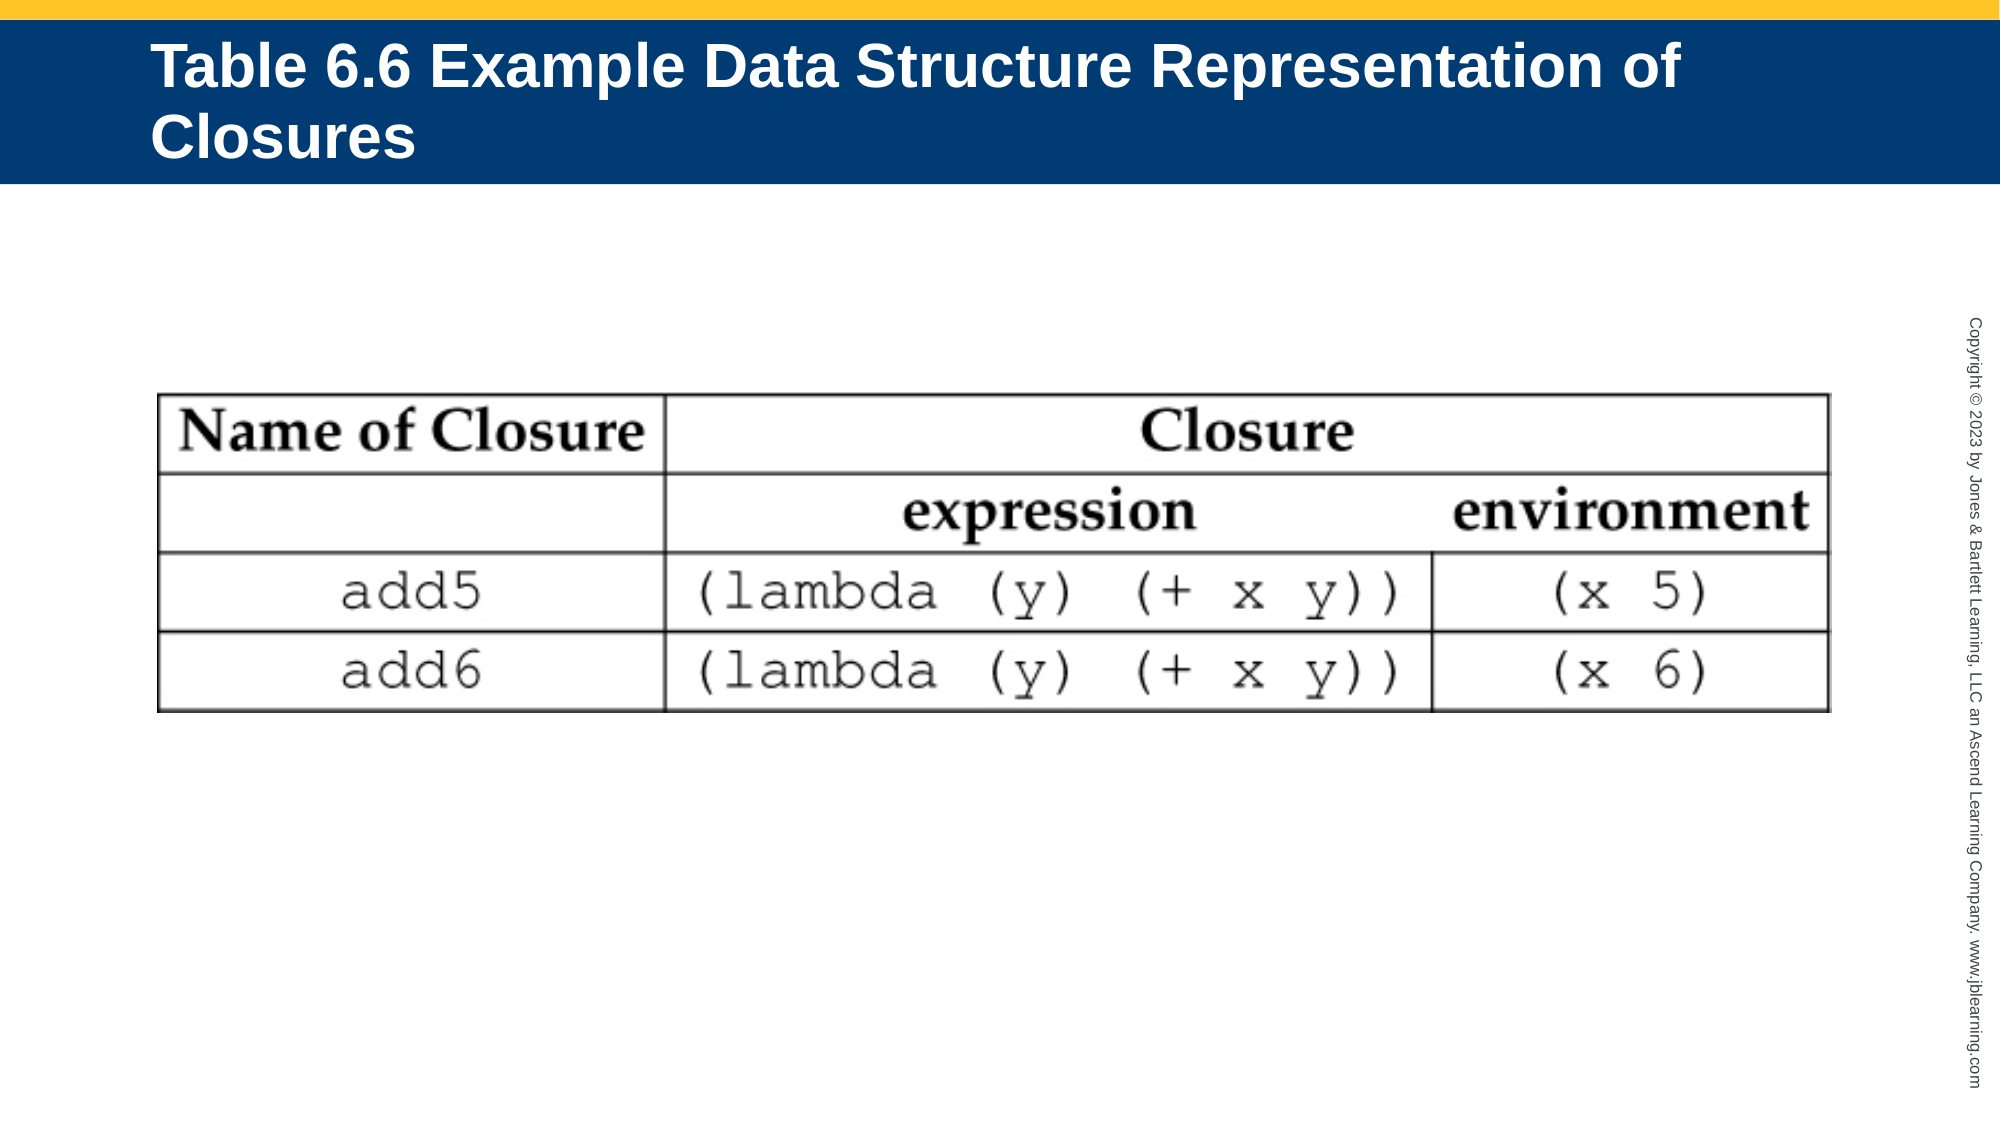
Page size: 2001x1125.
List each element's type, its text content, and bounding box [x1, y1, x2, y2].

picture [157, 392, 1832, 713]
title Table 6.6 Example Data Structure Representation of Closures [0, 19, 2000, 185]
